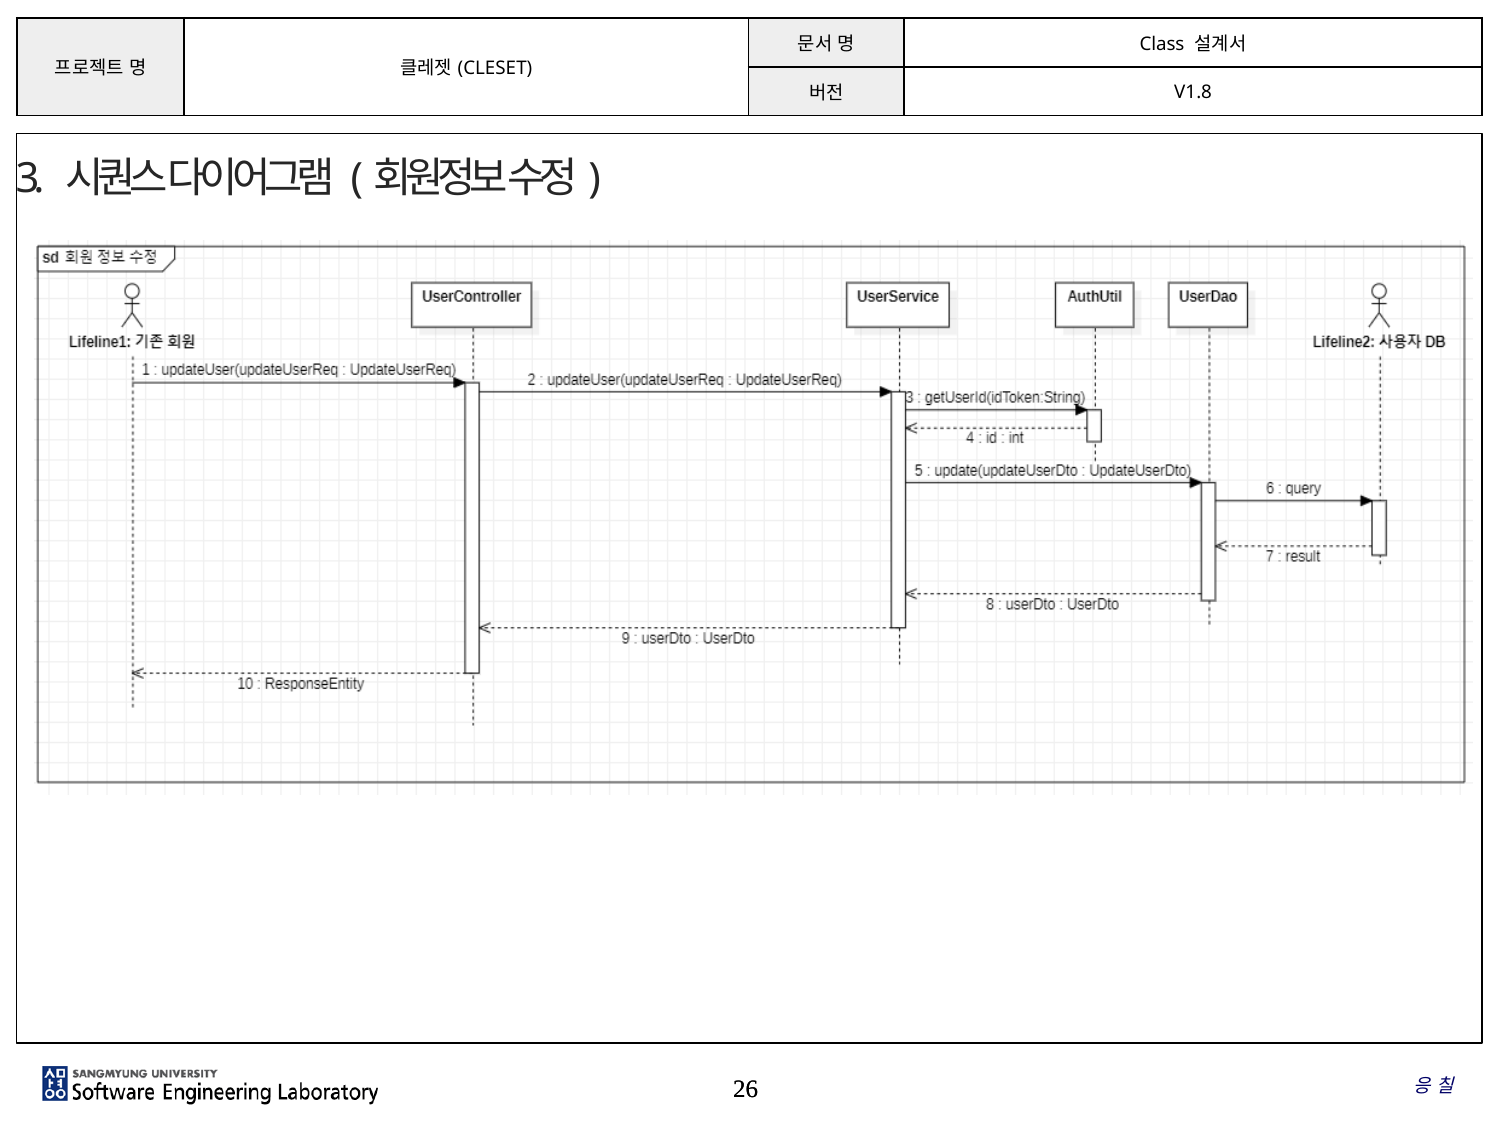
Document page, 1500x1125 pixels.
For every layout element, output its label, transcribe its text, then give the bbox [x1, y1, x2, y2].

footer 응 칠 [994, 1060, 1454, 1110]
picture [33, 240, 1473, 795]
picture [42, 1066, 382, 1106]
text_box 3. 시퀀스 다이어그램 (회원정보 수정) [0, 143, 616, 209]
